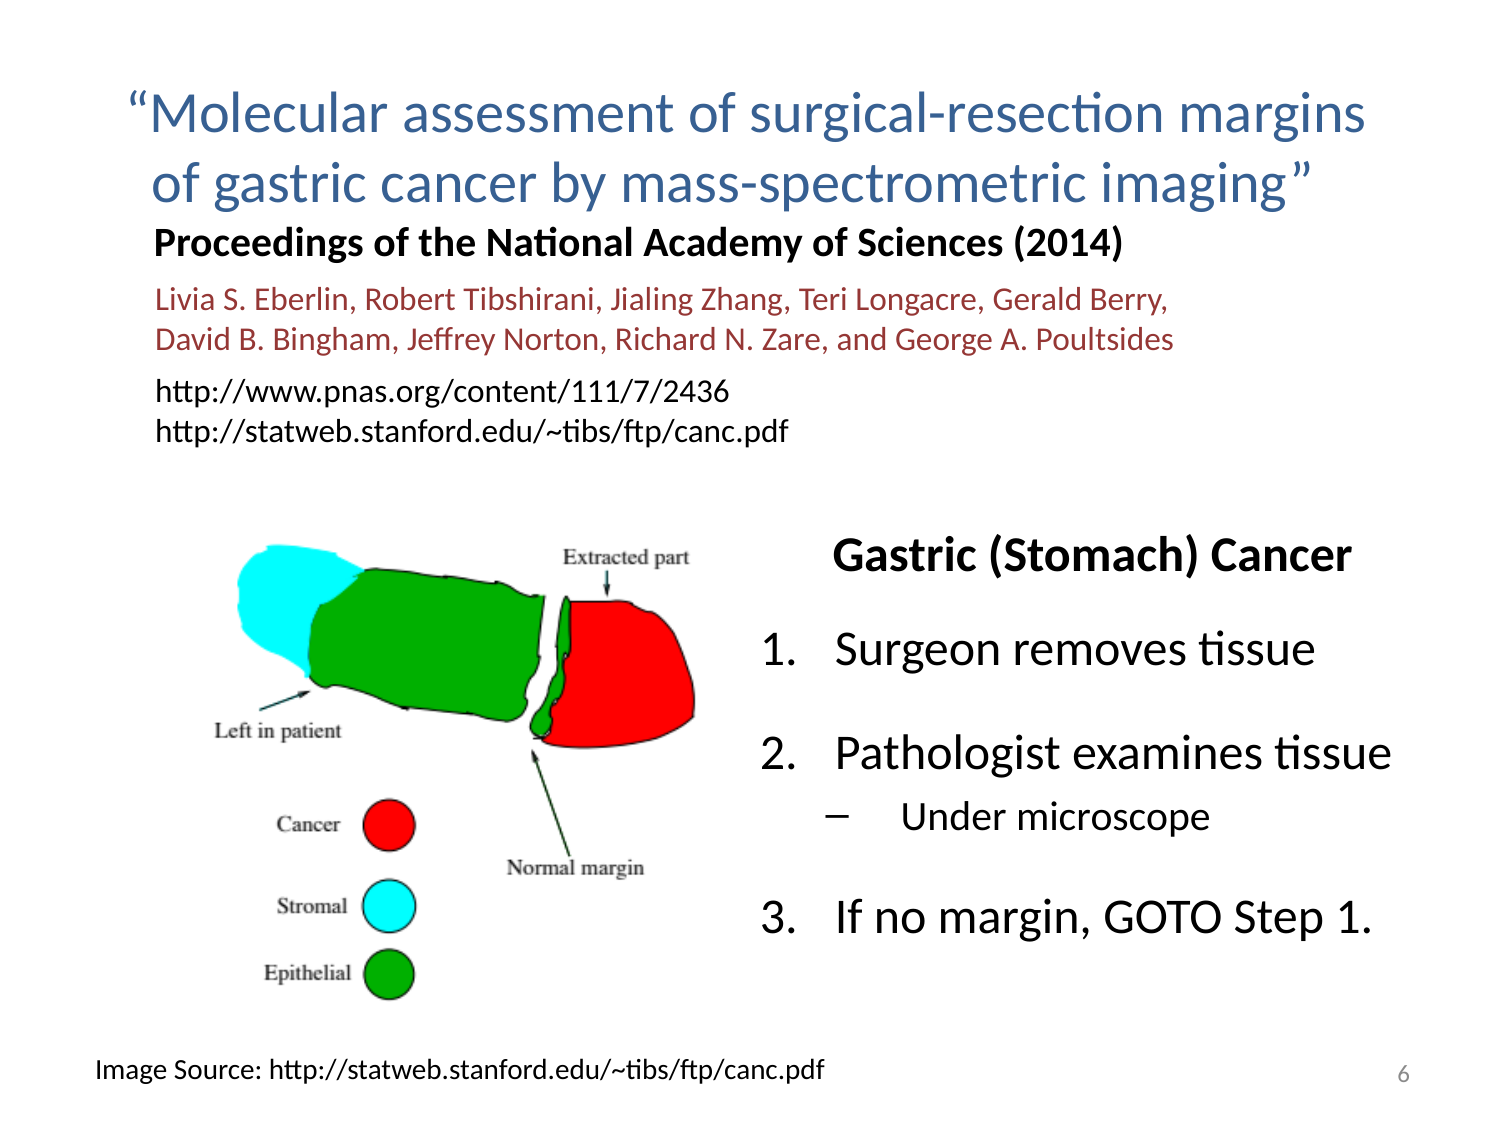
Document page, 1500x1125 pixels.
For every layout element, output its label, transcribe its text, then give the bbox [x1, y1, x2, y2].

picture [180, 521, 709, 1021]
list Surgeon removes tissue Pathologist examines tissue Under microscope If no margin, GOTO Step 1. [745, 607, 1425, 1077]
slide_number 6 [1074, 1077, 1425, 1103]
text_box Image Source: http://statweb.stanford.edu/~tibs/ftp/canc.pdf [80, 1042, 841, 1093]
text_box “Molecular assessment of surgical-resection margins of gastric cancer by mass-spectrometric imaging” Proceedings of the National Academy of Sciences (2014) Livia S. Eberlin, Robert Tibshirani, Jialing Zhang, Teri Longacre, Gerald Berry, David B. Bingham, Jeffrey Norton, Richard N. Zare, and George A. Poultsides http://www.pnas.org/content/111/7/2436 http://statweb.stanford.edu/~tibs/ftp/canc.pdf [110, 67, 1411, 457]
text_box Gastric (Stomach) Cancer [817, 514, 1368, 590]
